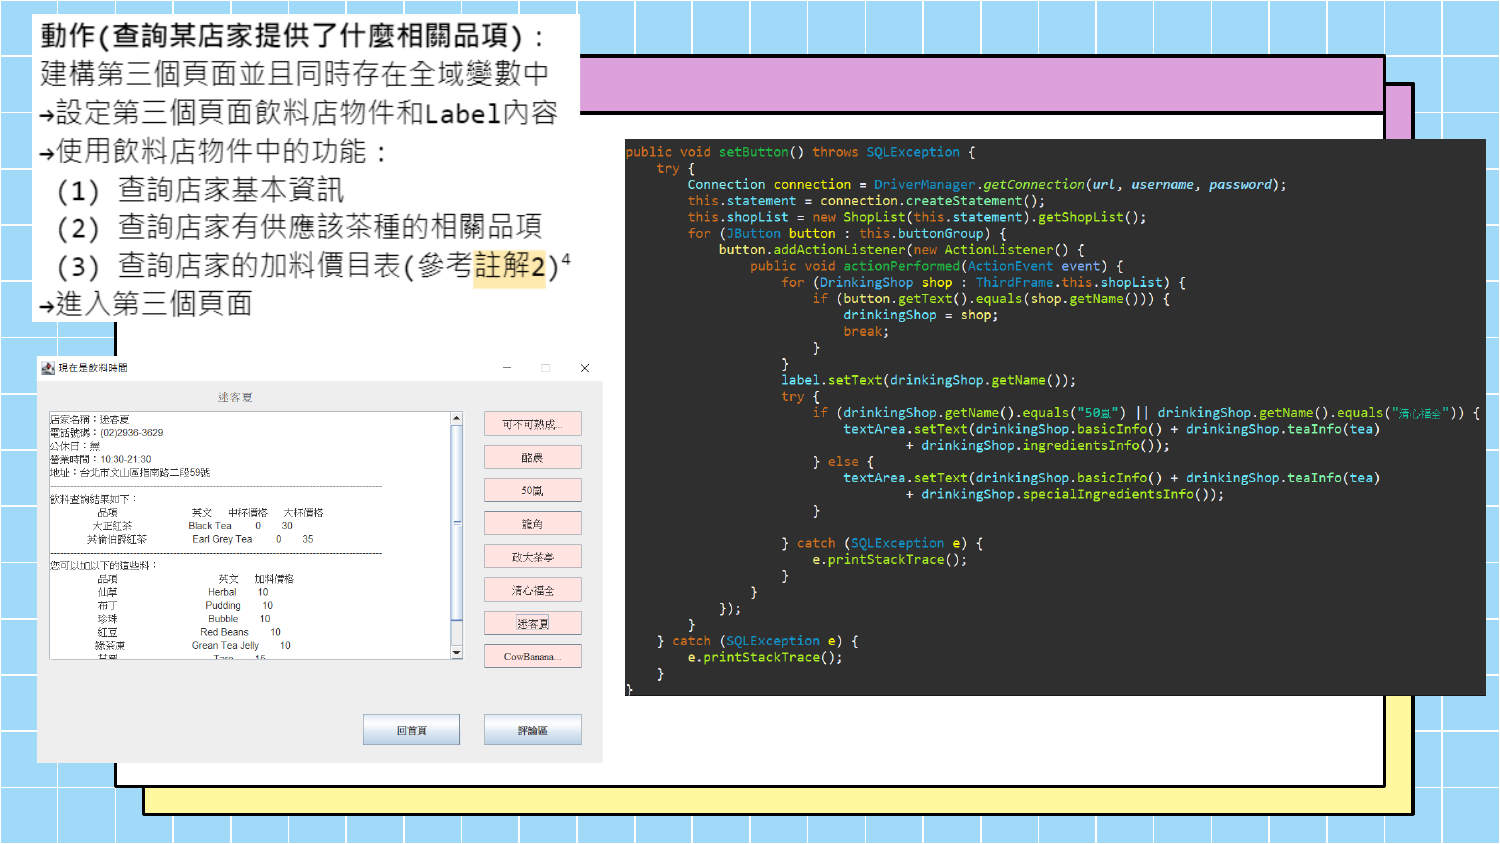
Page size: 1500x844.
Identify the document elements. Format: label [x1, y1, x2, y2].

picture [624, 139, 1486, 696]
picture [31, 14, 581, 322]
picture [36, 356, 603, 763]
